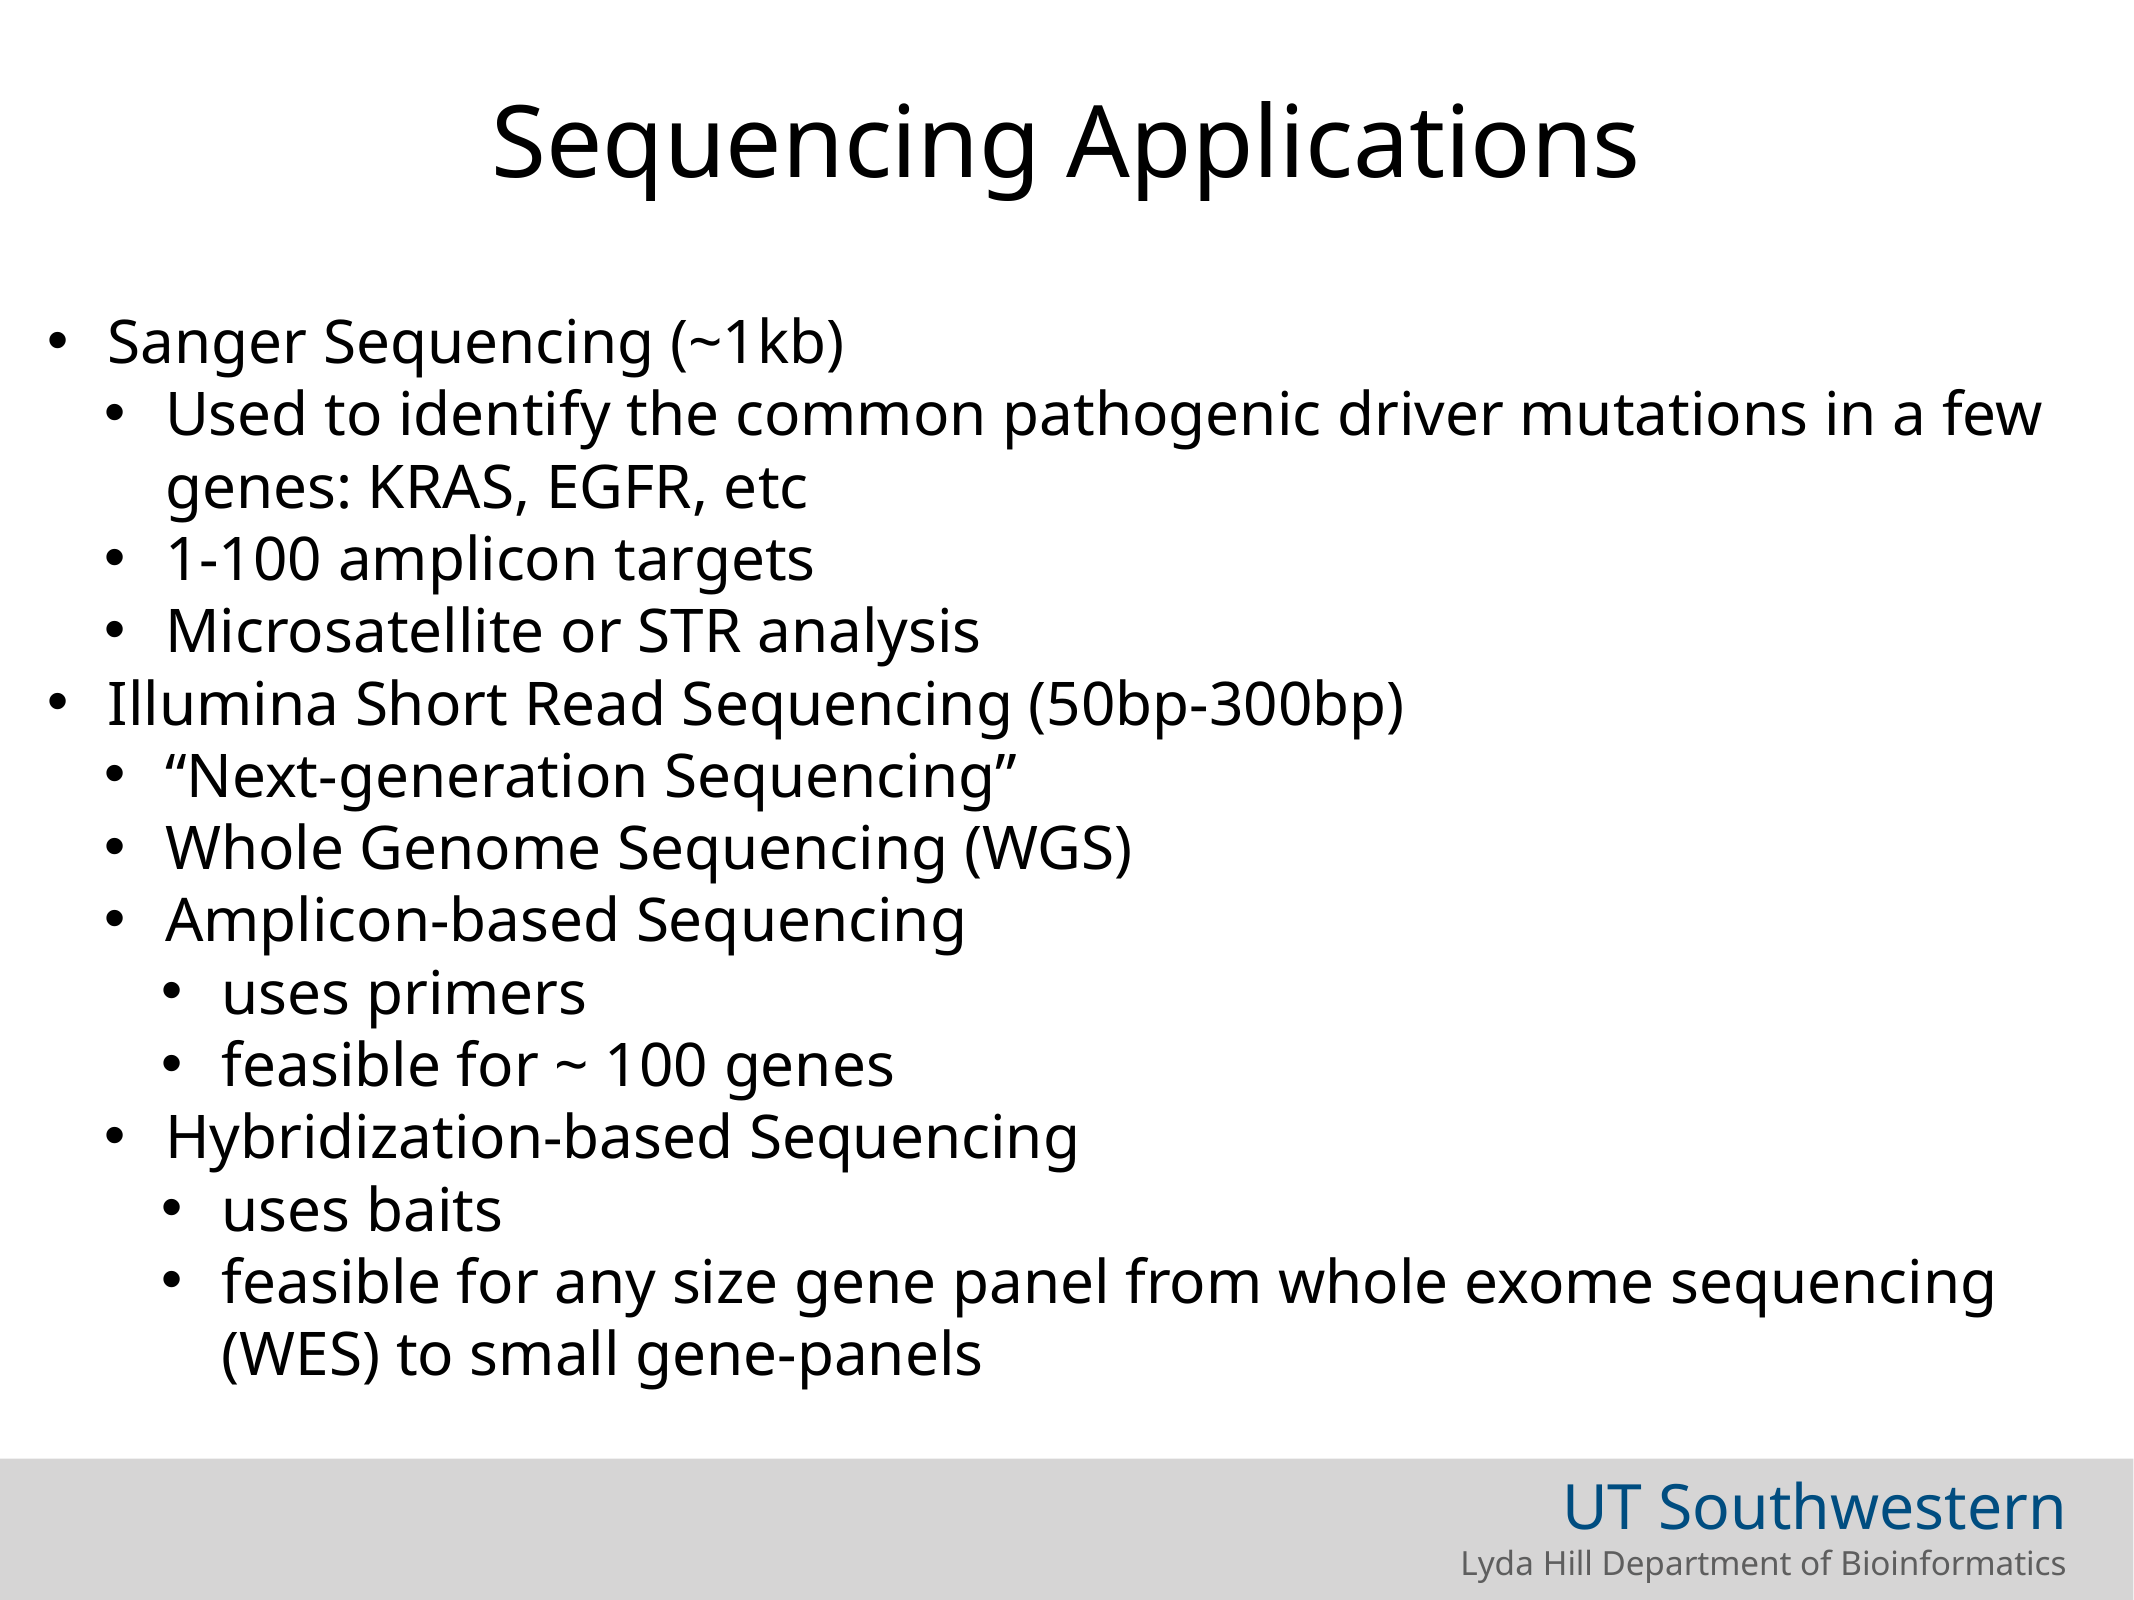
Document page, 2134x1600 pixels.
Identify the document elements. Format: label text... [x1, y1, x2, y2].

text_box Sanger Sequencing (~1kb) Used to identify the common pathogenic driver mutations in a few genes: KRAS, EGFR, etc 1-100 amplicon targets Microsatellite or STR analysis Illumina Short Read Sequencing (50bp-300bp) “Next-generation Sequencing” Whole Genome Sequencing (WGS) Amplicon-based Sequencing uses primers feasible for ~ 100 genes Hybridization-based Sequencing uses baits feasible for any size gene panel from whole exome sequencing (WES) to small gene-panels [37, 292, 2097, 1428]
text_box Sequencing Applications [60, 66, 2073, 208]
